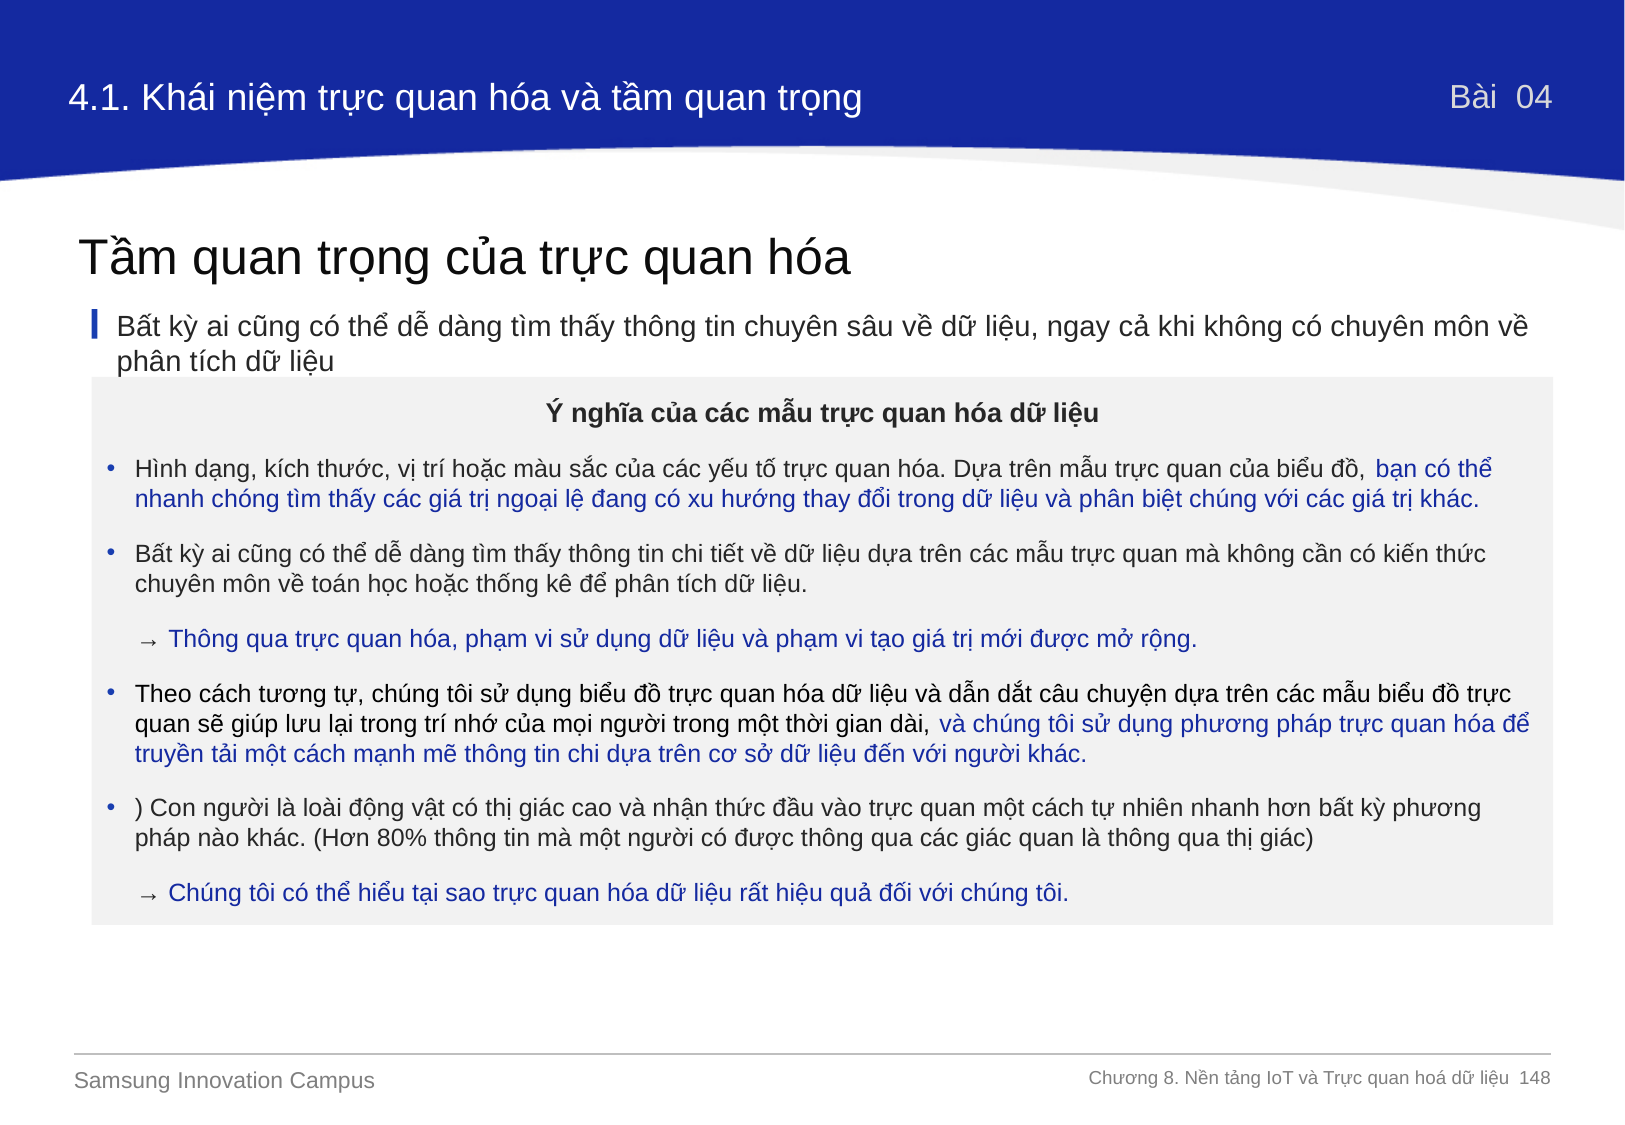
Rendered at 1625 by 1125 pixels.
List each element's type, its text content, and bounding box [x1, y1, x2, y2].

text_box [91, 307, 1533, 379]
picture [0, 0, 1625, 1125]
text_box Tầm quan trọng của trực quan hóa [78, 224, 1556, 285]
text_box Ý nghĩa của các mẫu trực quan hóa dữ liệu Hình dạng, kích thước, vị trí hoặc màu sắc của các yếu tố trực quan hóa. Dựa trên mẫu trực quan của biểu đồ, bạn có thể nhanh chóng tìm thấy các giá trị ngoại lệ đang có xu hướng thay đổi trong dữ liệu và phân biệt chúng với các giá trị khác. Bất kỳ ai cũng có thể dễ dàng tìm thấy thông tin chi tiết về dữ liệu dựa trên các mẫu trực quan mà không cần có kiến thức chuyên môn về toán học hoặc thống kê để phân tích dữ liệu. → Thông qua trực quan hóa, phạm vi sử dụng dữ liệu và phạm vi tạo giá trị mới được mở rộng. Theo cách tương tự, chúng tôi sử dụng biểu đồ trực quan hóa dữ liệu và dẫn dắt câu chuyện dựa trên các mẫu biểu đồ trực quan sẽ giúp lưu lại trong trí nhớ của mọi người trong một thời gian dài, và chúng tôi sử dụng phương pháp trực quan hóa để truyền tải một cách mạnh mẽ thông tin chi dựa trên cơ sở dữ liệu đến với người khác. ) Con người là loài động vật có thị giác cao và nhận thức đầu vào trực quan một cách tự nhiên nhanh hơn bất kỳ phương pháp nào khác. (Hơn 80% thông tin mà một người có được thông qua các giác quan là thông qua thị giác) → Chúng tôi có thể hiểu tại sao trực quan hóa dữ liệu rất hiệu quả đối với chúng tôi. [91, 376, 1554, 925]
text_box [67, 72, 1554, 119]
